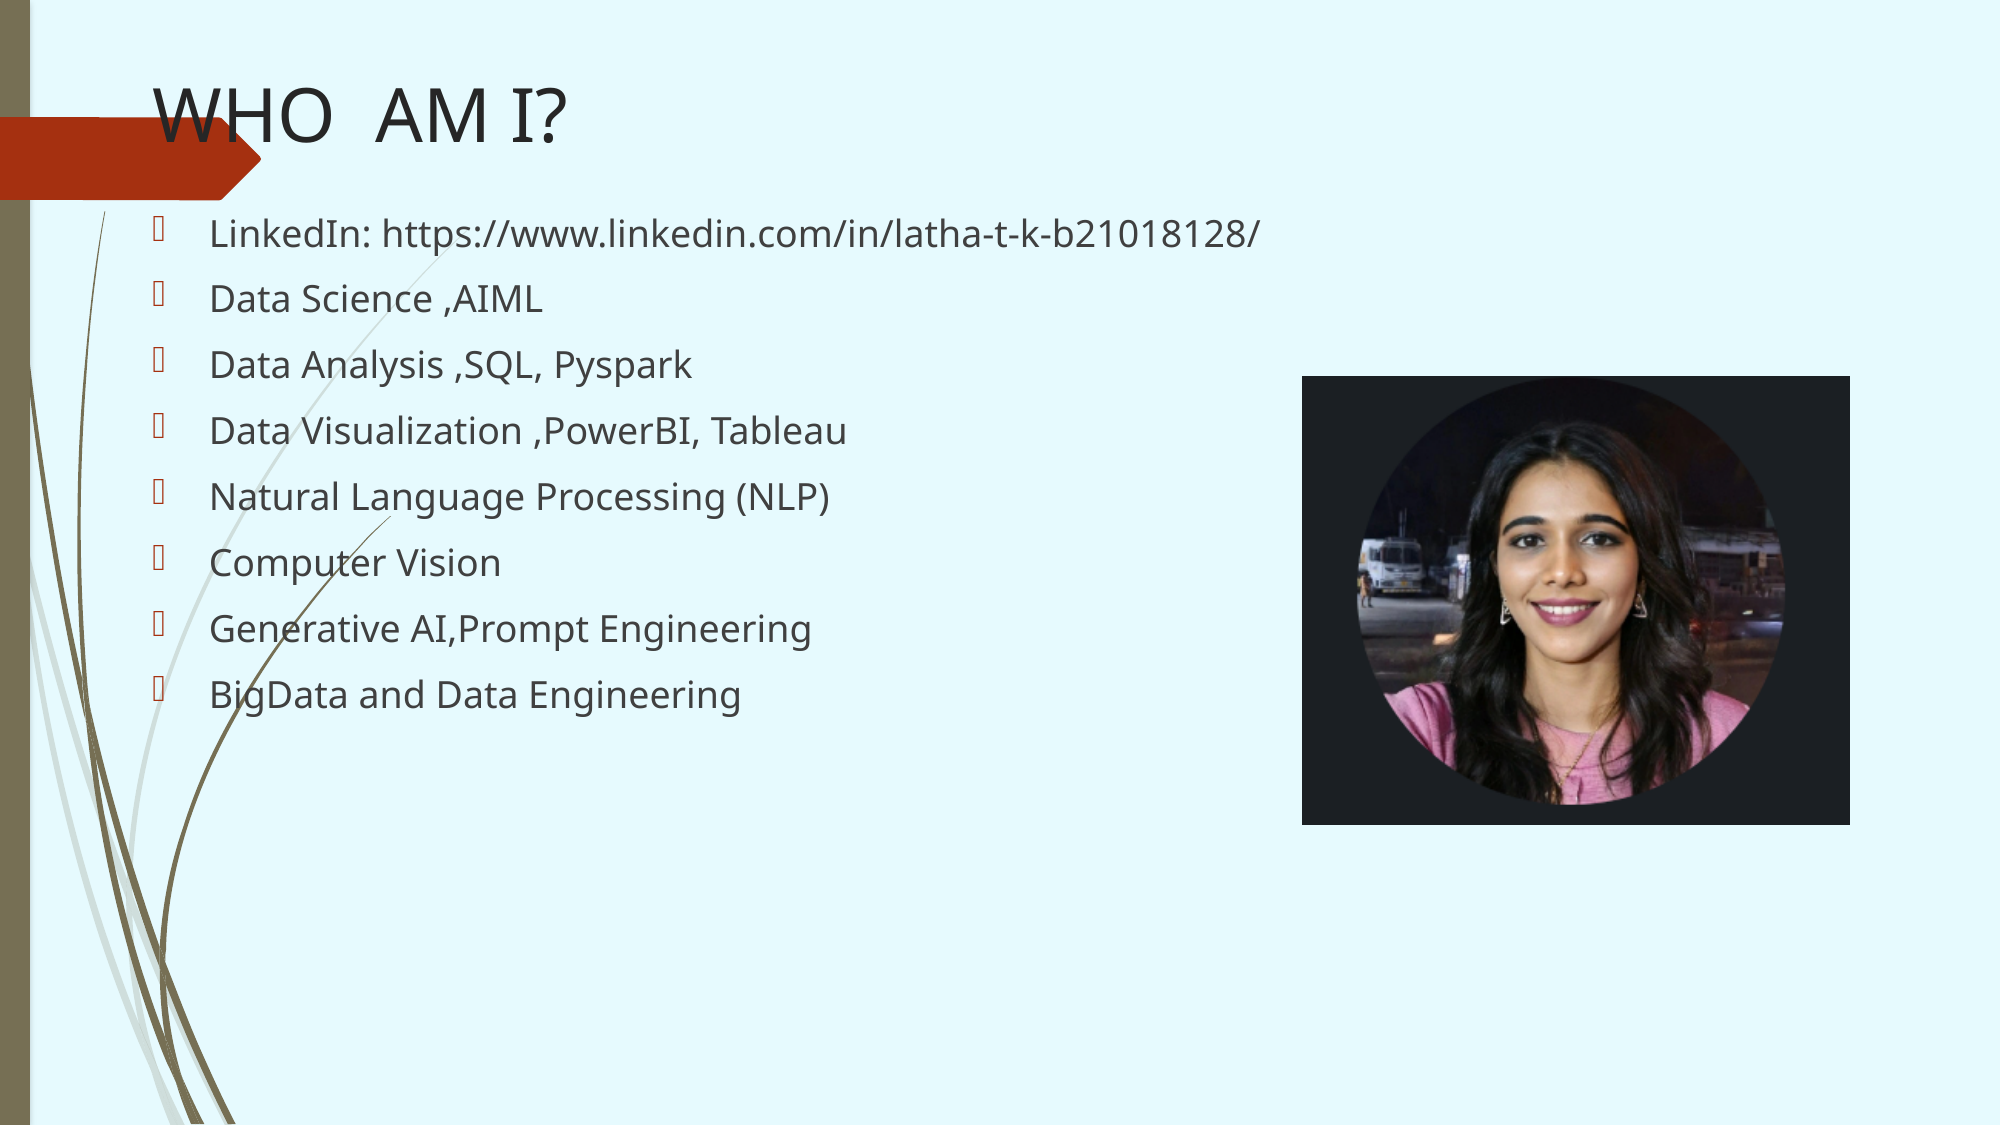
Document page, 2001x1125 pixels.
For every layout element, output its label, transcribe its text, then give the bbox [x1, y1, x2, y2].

title WHO AM I? [137, 59, 1863, 202]
list LinkedIn: https://www.linkedin.com/in/latha-t-k-b21018128/ Data Science ,AIML Data Analysis ,SQL, Pyspark Data Visualization ,PowerBI, Tableau Natural Language Processing (NLP) Computer Vision Generative AI,Prompt Engineering BigData and Data Engineering [137, 202, 1863, 1014]
picture [1302, 376, 1850, 826]
